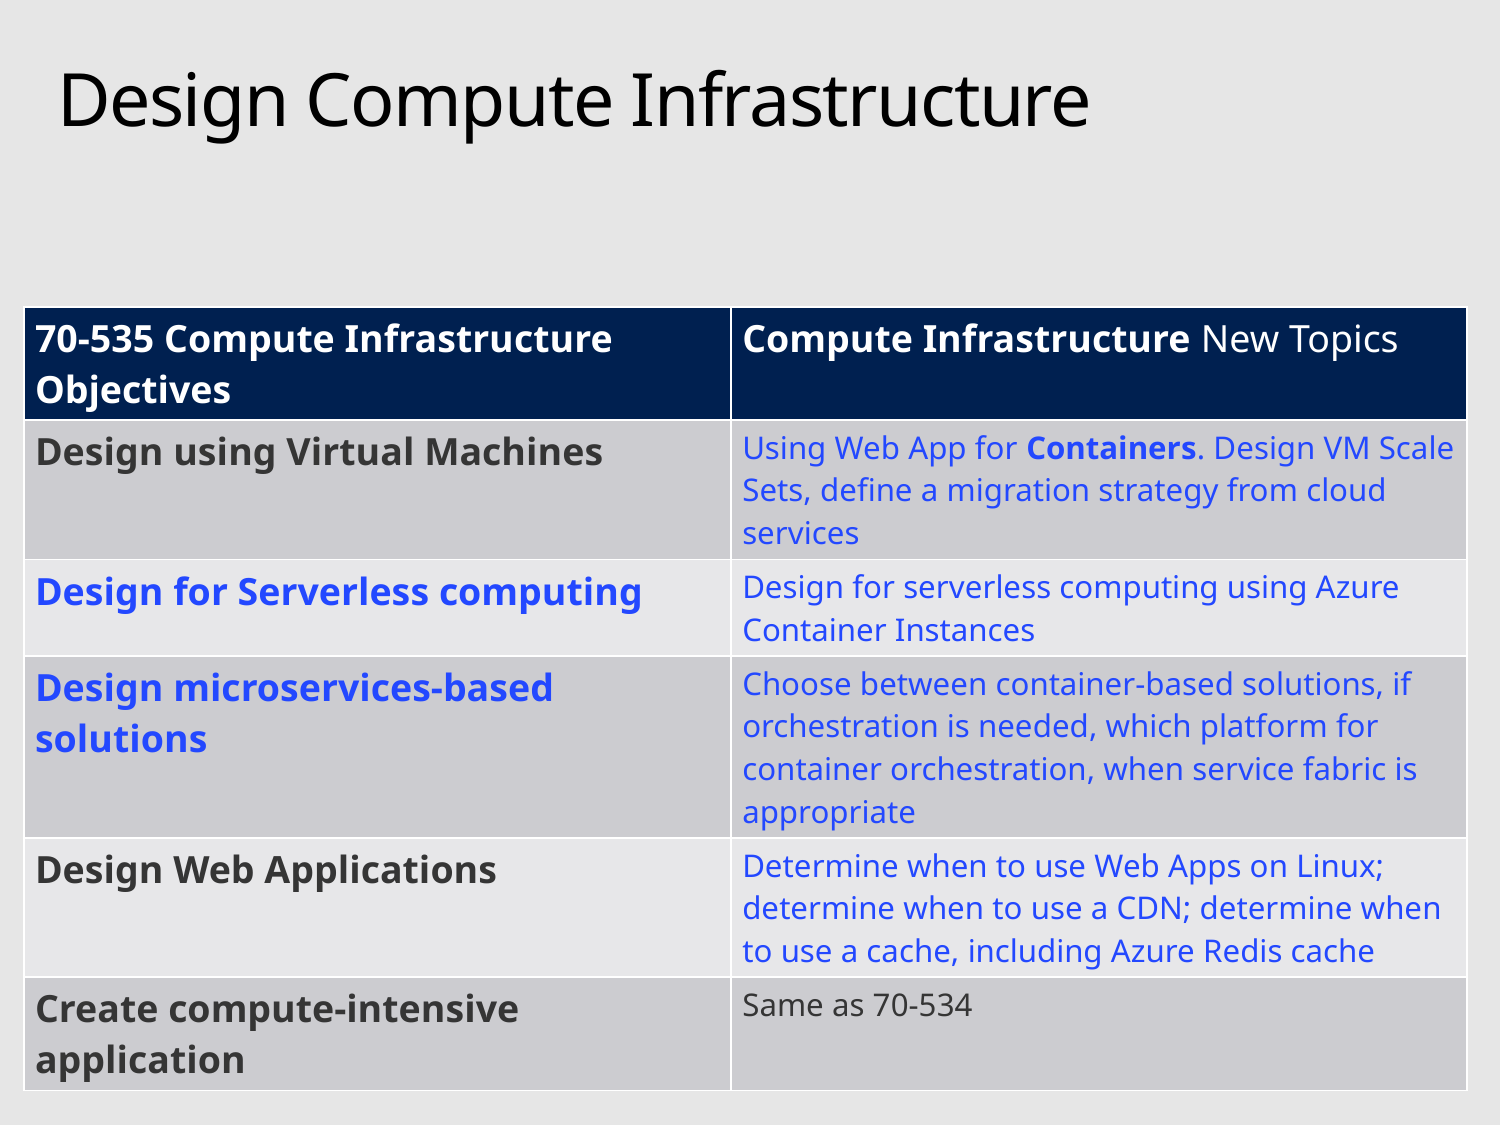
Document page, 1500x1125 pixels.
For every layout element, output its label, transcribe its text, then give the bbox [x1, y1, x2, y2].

table_cell Determine when to use Web Apps on Linux; determine when to use a CDN; determine when to use a cache, including Azure Redis cache [732, 839, 1466, 976]
table_cell Design Web Applications [25, 839, 730, 976]
table_cell Using Web App for Containers. Design VM Scale Sets, define a migration strategy from cloud services [732, 421, 1466, 559]
table_cell Design for Serverless computing [25, 560, 730, 655]
table_header 70-535 Compute Infrastructure Objectives [25, 308, 730, 419]
table_cell Same as 70-534 [732, 978, 1466, 1090]
table_cell Design using Virtual Machines [25, 421, 730, 559]
table_cell Create compute-intensive application [25, 978, 730, 1090]
title Design Compute Infrastructure [33, 47, 1468, 196]
table_cell Design for serverless computing using Azure Container Instances [732, 560, 1466, 655]
table_cell Design microservices-based solutions [25, 657, 730, 837]
table_cell Choose between container-based solutions, if orchestration is needed, which platform for container orchestration, when service fabric is appropriate [732, 657, 1466, 837]
table_header Compute Infrastructure New Topics [732, 308, 1466, 419]
